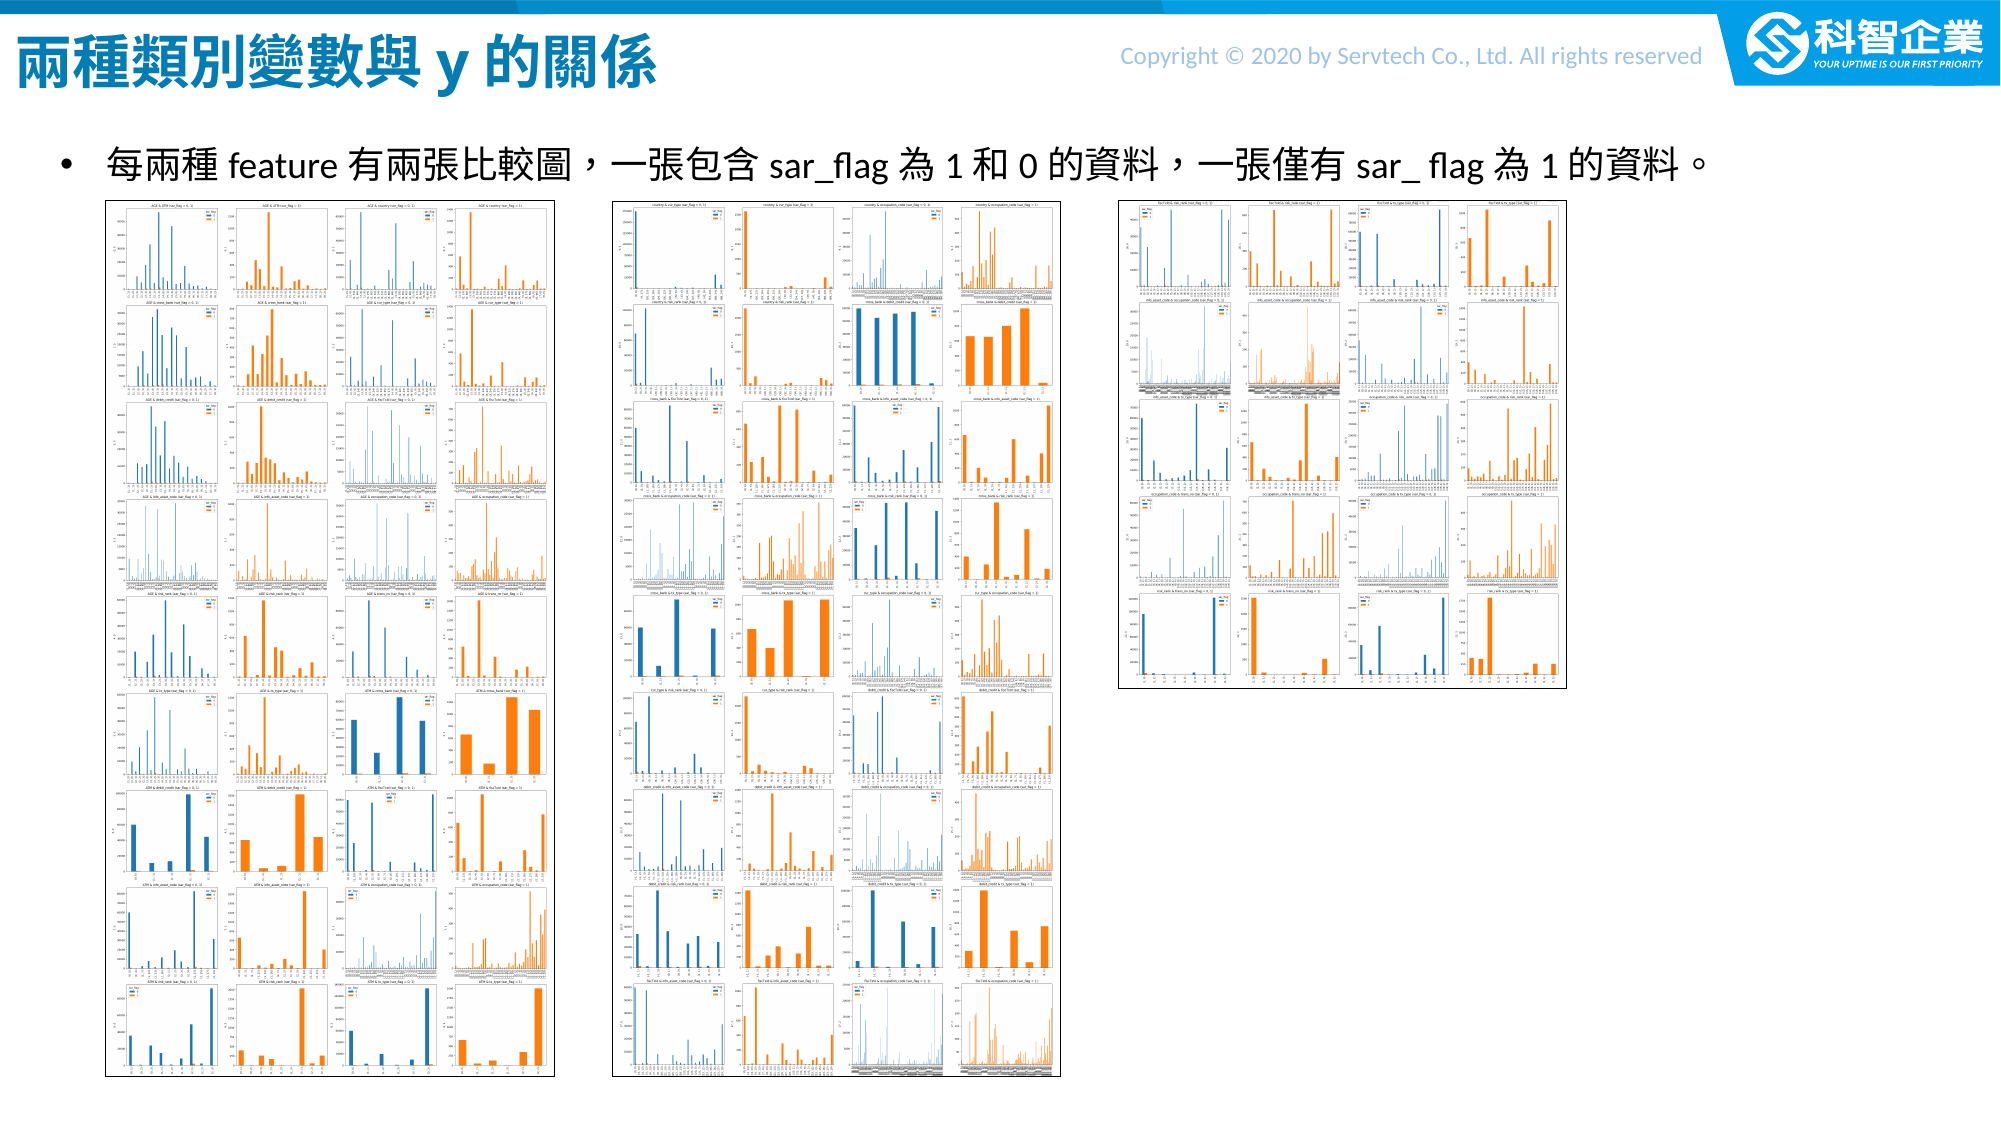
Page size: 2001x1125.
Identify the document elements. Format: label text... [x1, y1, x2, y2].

text_box 兩種類別變數與y的關係 [0, 18, 1311, 103]
picture [1118, 200, 1567, 689]
picture [105, 200, 555, 1077]
picture [612, 201, 1061, 1077]
text_box 每兩種feature有兩張比較圖，一張包含sar_flag為1和0的資料，一張僅有sar_ flag為1的資料。 [45, 133, 1955, 194]
